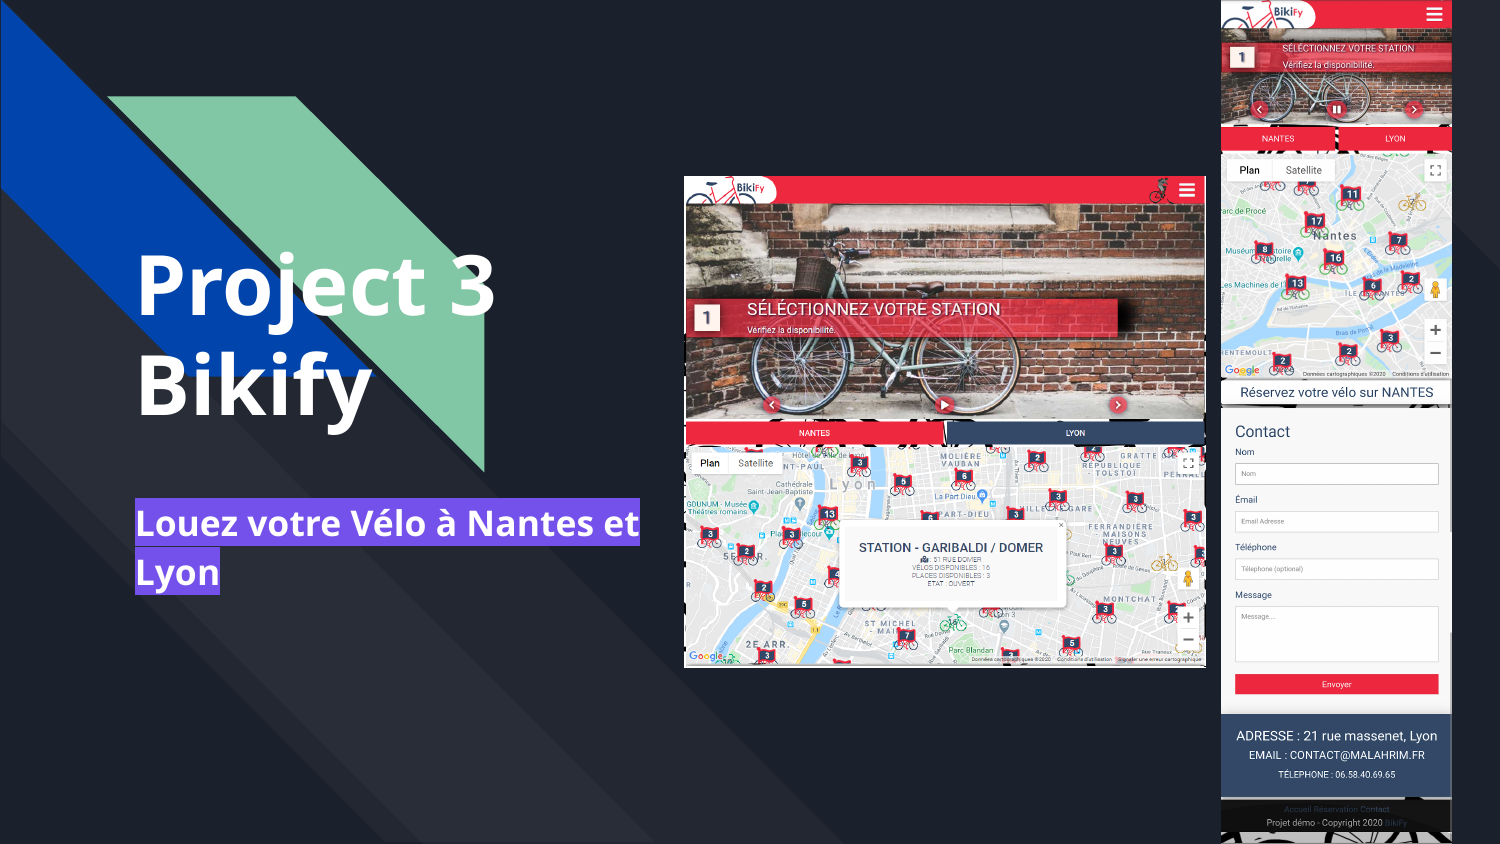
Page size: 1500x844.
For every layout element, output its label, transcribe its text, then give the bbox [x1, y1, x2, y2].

picture [684, 176, 1206, 668]
subtitle Louez votre Vélo à Nantes et Lyon [119, 479, 679, 615]
picture [1221, 0, 1452, 844]
title Project 3 Bikify [119, 216, 679, 455]
